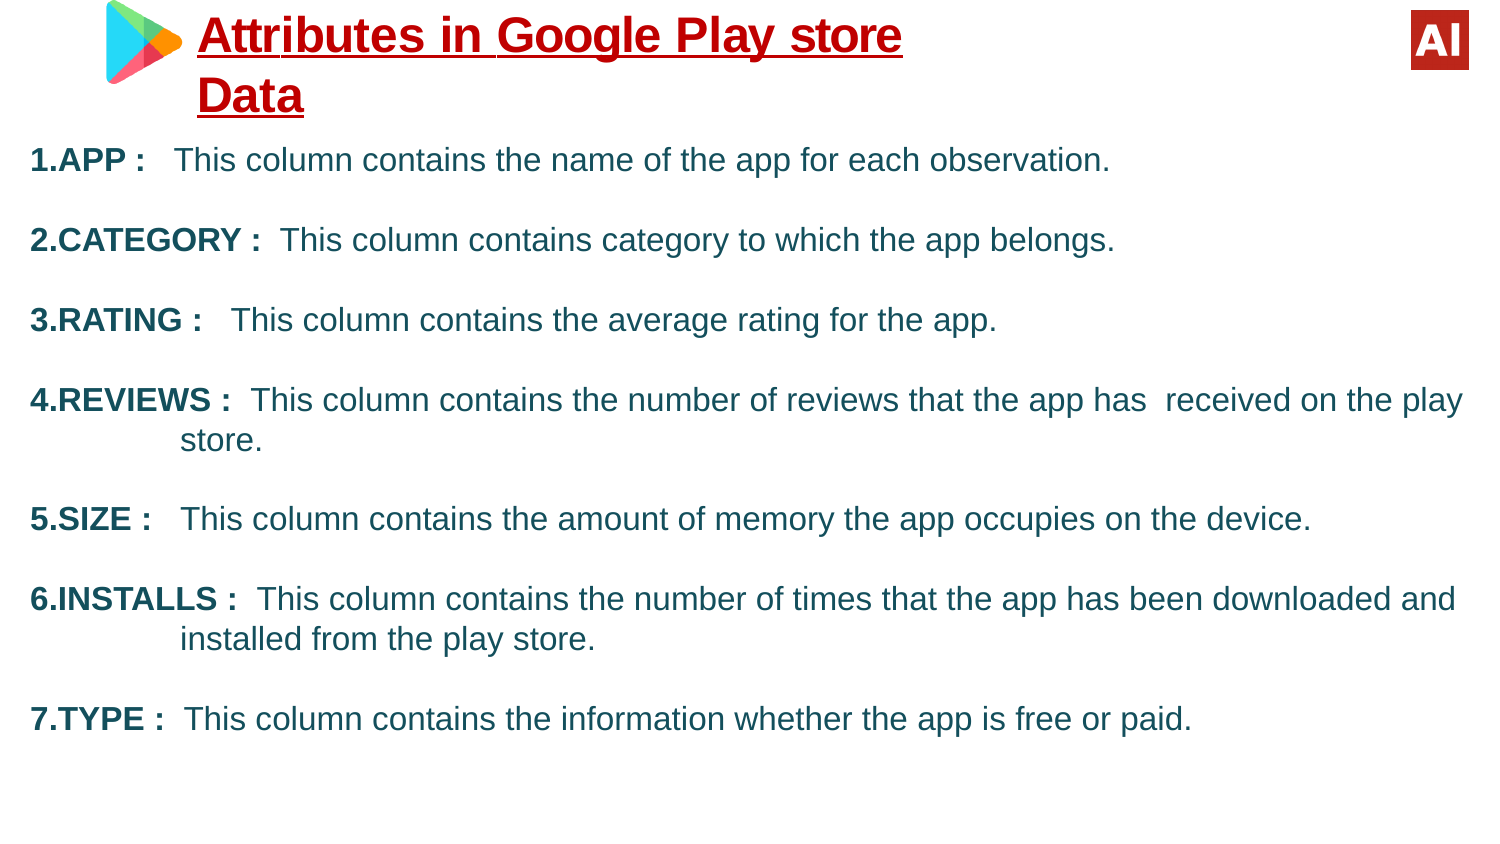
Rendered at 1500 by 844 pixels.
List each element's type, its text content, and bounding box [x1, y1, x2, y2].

picture [1411, 10, 1469, 70]
text_box Attributes in Google Play store Data [194, 0, 1024, 123]
text_box [101, 0, 187, 84]
title 1.APP : This column contains the name of the app for each observation. 2.CATEGORY : This column contains category to which the app belongs. 3.RATING : This column contains the average rating for the app. 4.REVIEWS : This column contains the number of reviews that the app has received on the play store. 5.SIZE : This column contains the amount of memory the app occupies on the device. 6.INSTALLS : This column contains the number of times that the app has been downloaded and installed from the play store. 7.TYPE : This column contains the information whether the app is free or paid. [28, 136, 1483, 817]
